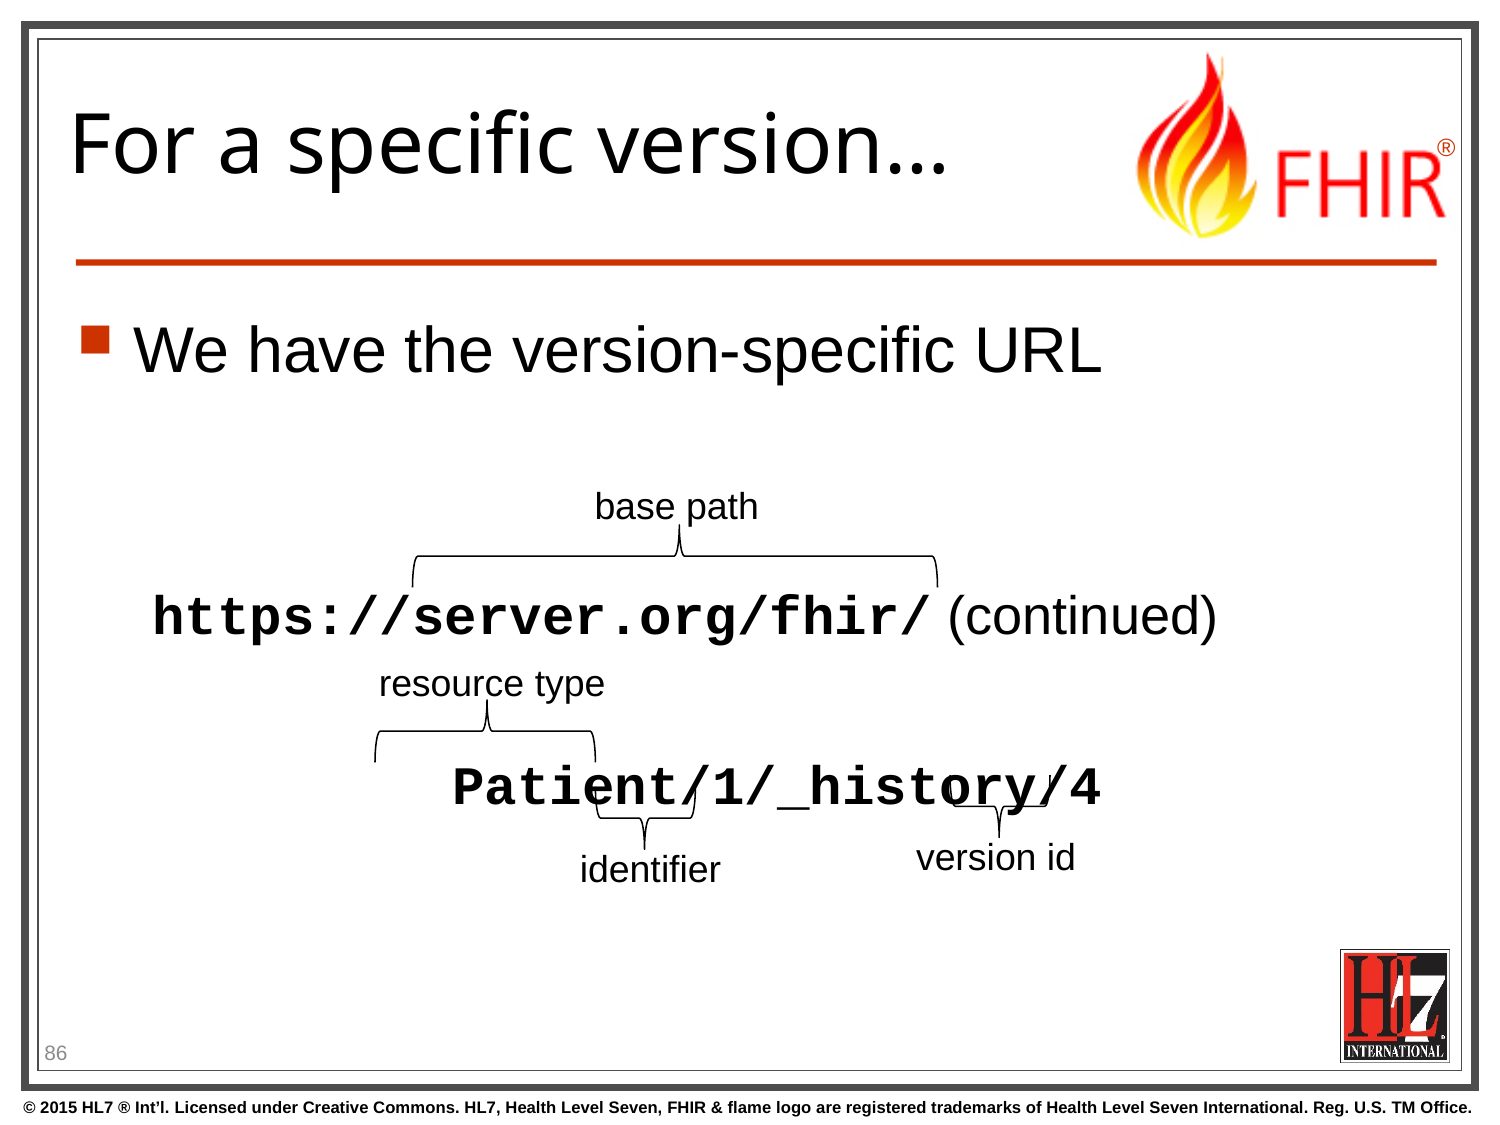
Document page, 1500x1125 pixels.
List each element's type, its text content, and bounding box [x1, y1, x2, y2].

list We have the version-specific URL https://server.org/fhir/ (continued) Patient/1/_history/4 [62, 299, 1438, 1059]
picture [1124, 42, 1458, 249]
text_box resource type [363, 651, 621, 712]
text_box [595, 786, 696, 837]
slide_number 86 [29, 1034, 148, 1071]
picture [1340, 949, 1450, 1063]
text_box version id [901, 825, 1091, 886]
title For a specific version… [53, 54, 1128, 244]
text_box [375, 712, 596, 763]
text_box base path [579, 474, 774, 535]
text_box identifier [565, 837, 737, 898]
text_box [412, 535, 938, 588]
text_box [950, 775, 1051, 825]
